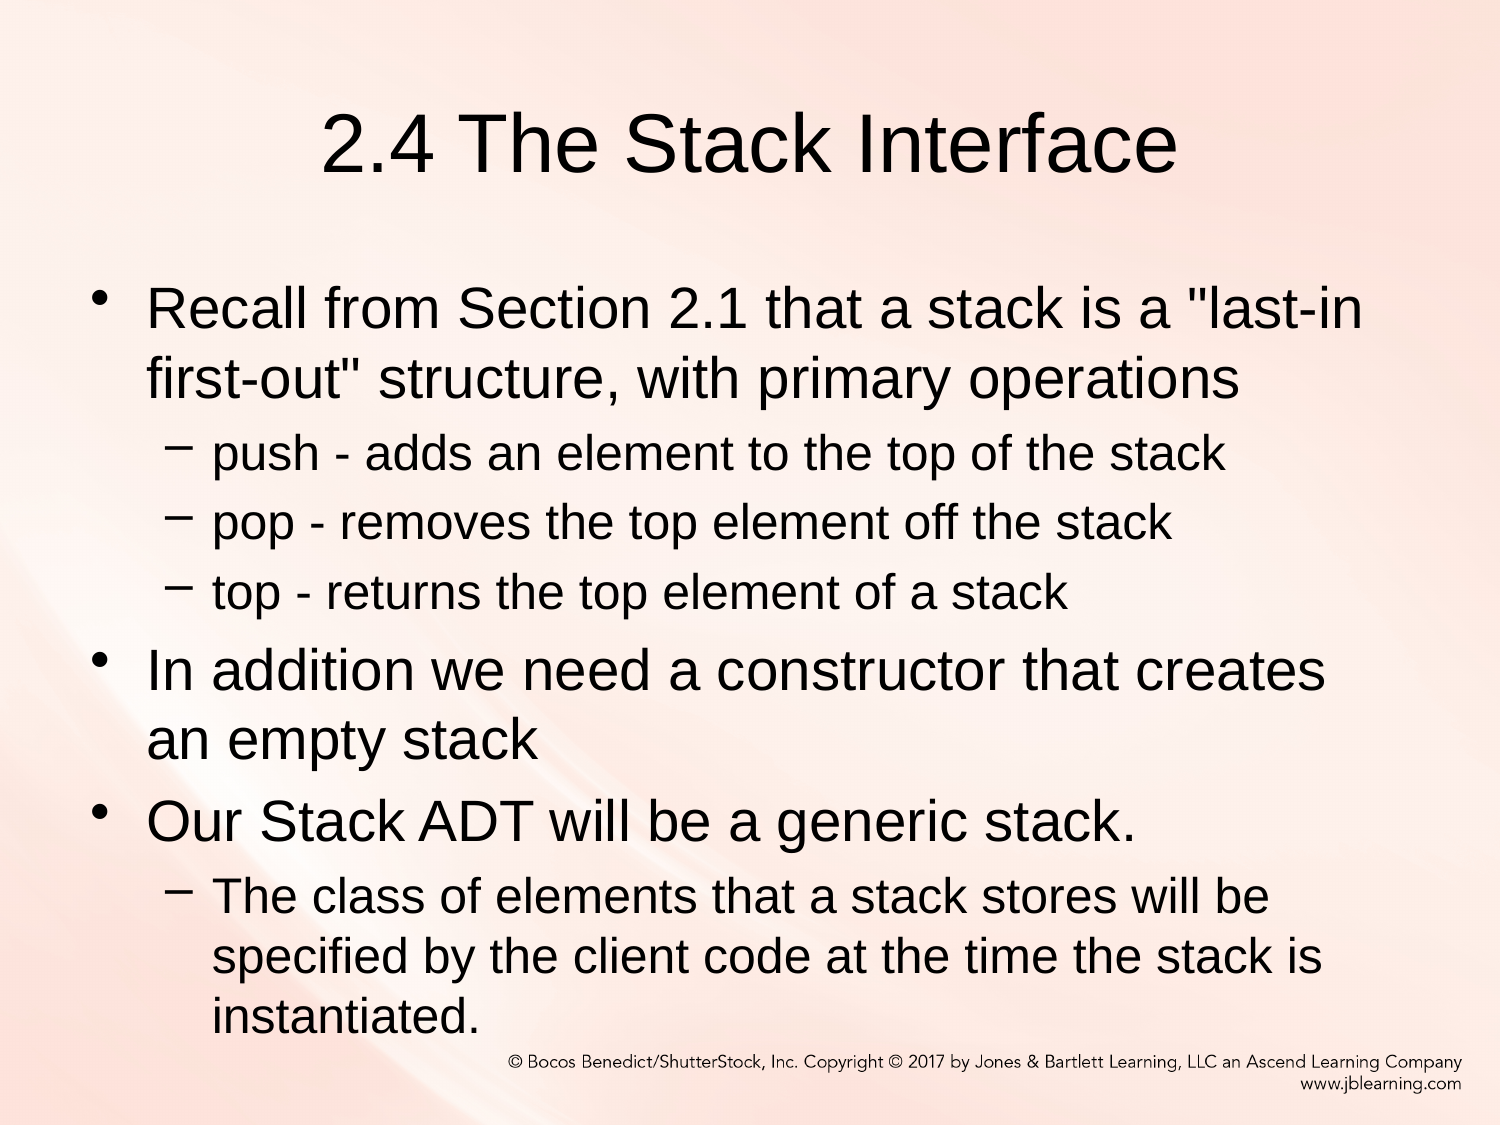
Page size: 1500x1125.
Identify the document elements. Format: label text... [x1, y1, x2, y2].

list Recall from Section 2.1 that a stack is a "last-in first-out" structure, with primary operations push - adds an element to the top of the stack pop - removes the top element off the stack top - returns the top element of a stack In addition we need a constructor that creates an empty stack Our Stack ADT will be a generic stack. The class of elements that a stack stores will be specified by the client code at the time the stack is instantiated. [75, 262, 1425, 1005]
picture [0, 0, 1500, 1125]
title 2.4 The Stack Interface [75, 45, 1425, 233]
